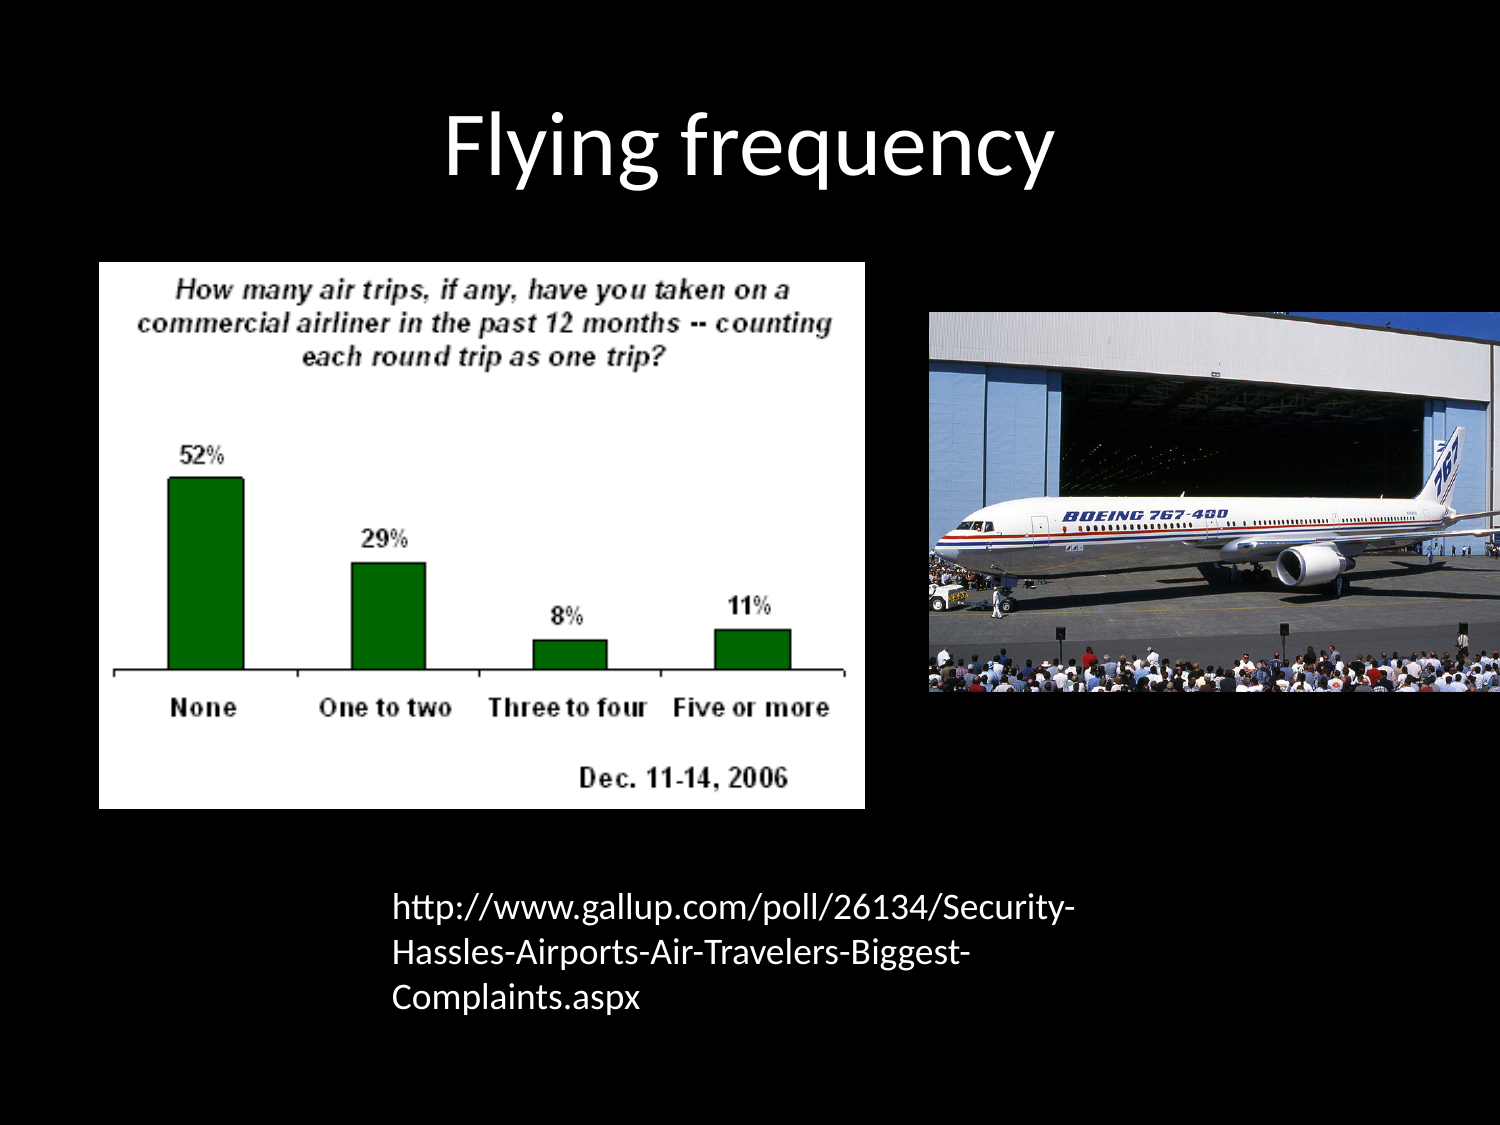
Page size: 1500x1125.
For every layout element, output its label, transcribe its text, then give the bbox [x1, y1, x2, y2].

picture [929, 312, 1500, 692]
text_box http://www.gallup.com/poll/26134/Security-Hassles-Airports-Air-Travelers-Biggest-Complaints.aspx [377, 874, 1127, 1025]
title Flying frequency [75, 45, 1425, 233]
picture [99, 262, 865, 809]
